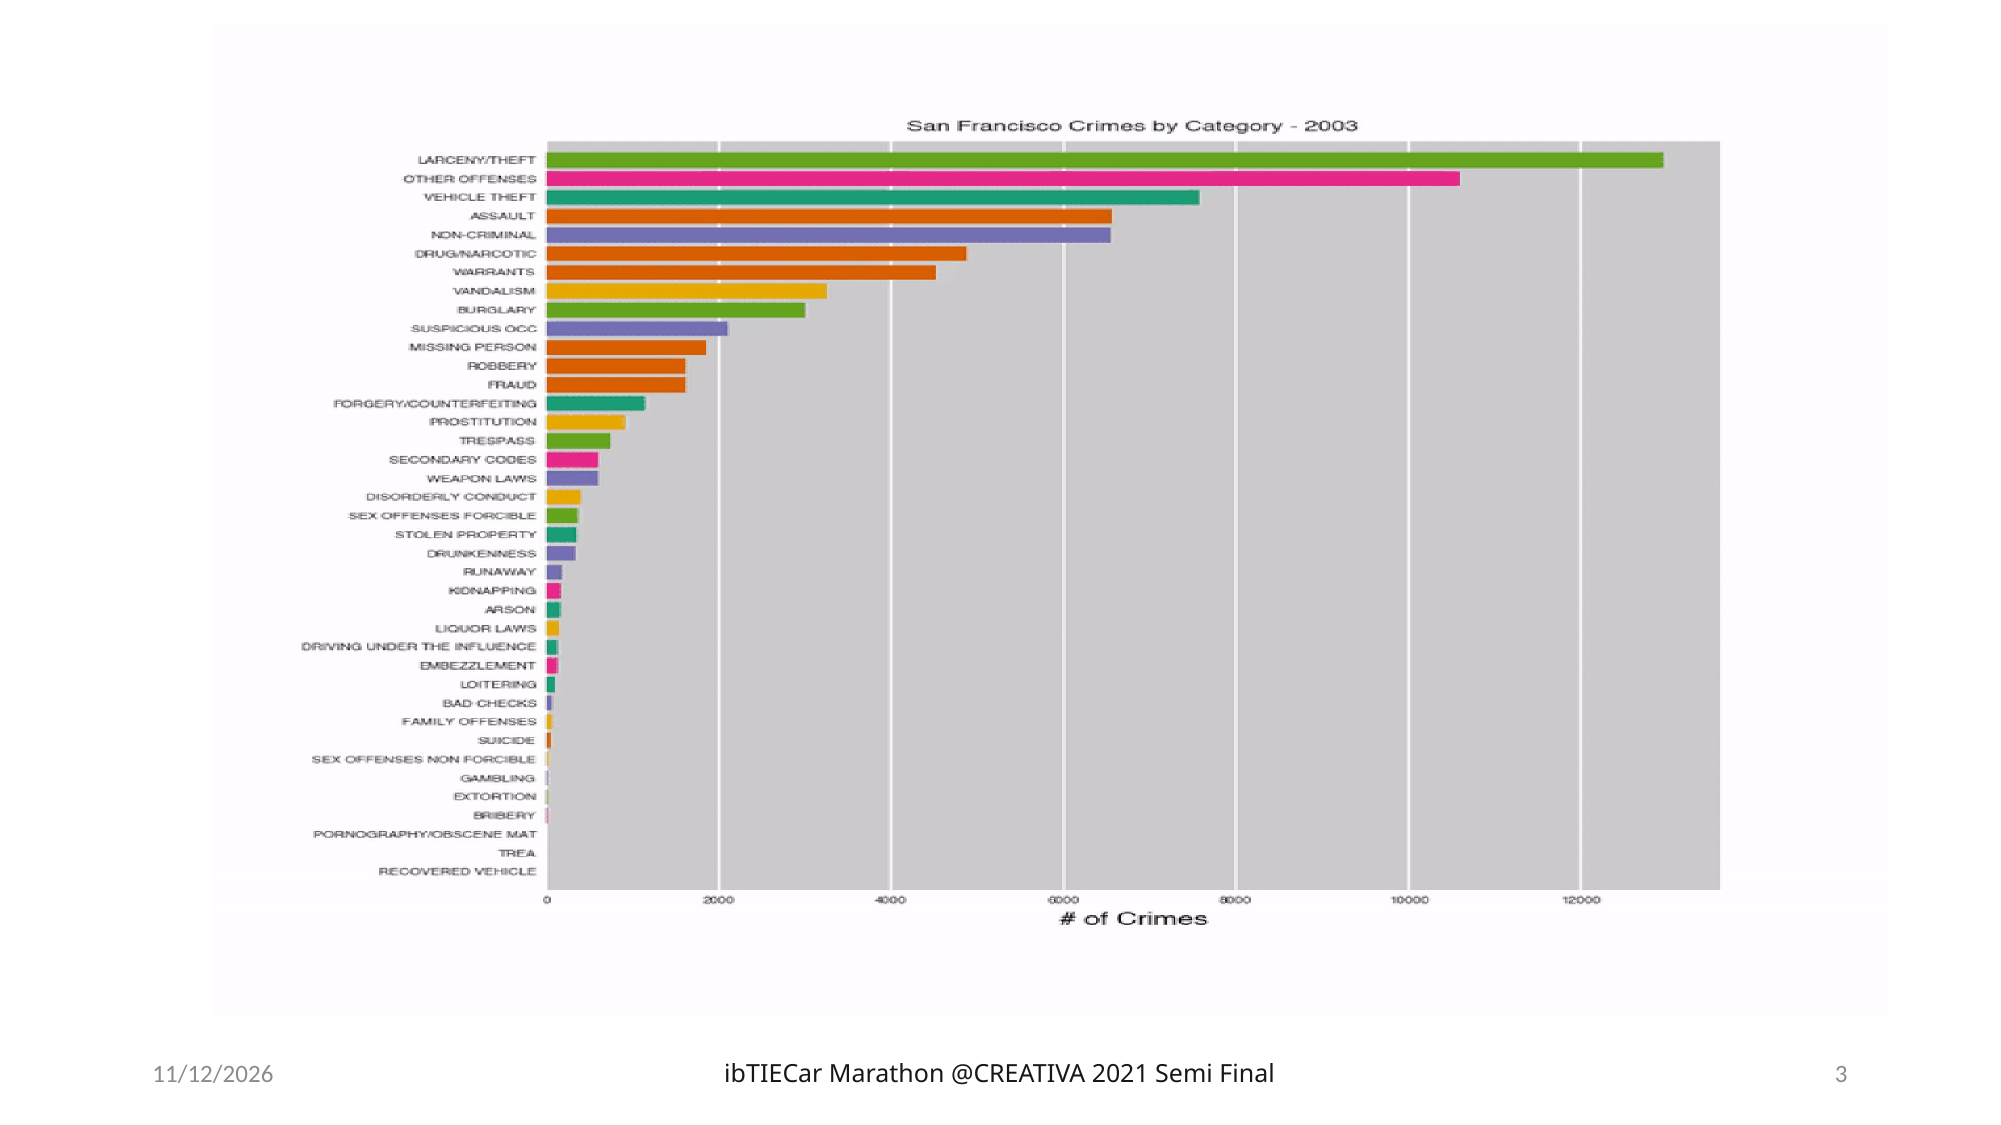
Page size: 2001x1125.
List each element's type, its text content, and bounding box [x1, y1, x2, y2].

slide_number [137, 1042, 588, 1103]
footer ibTIECar Marathon @CREATIVA 2021 Semi Final [662, 1042, 1338, 1103]
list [212, 22, 1888, 1014]
slide_number 3 [1412, 1042, 1863, 1103]
